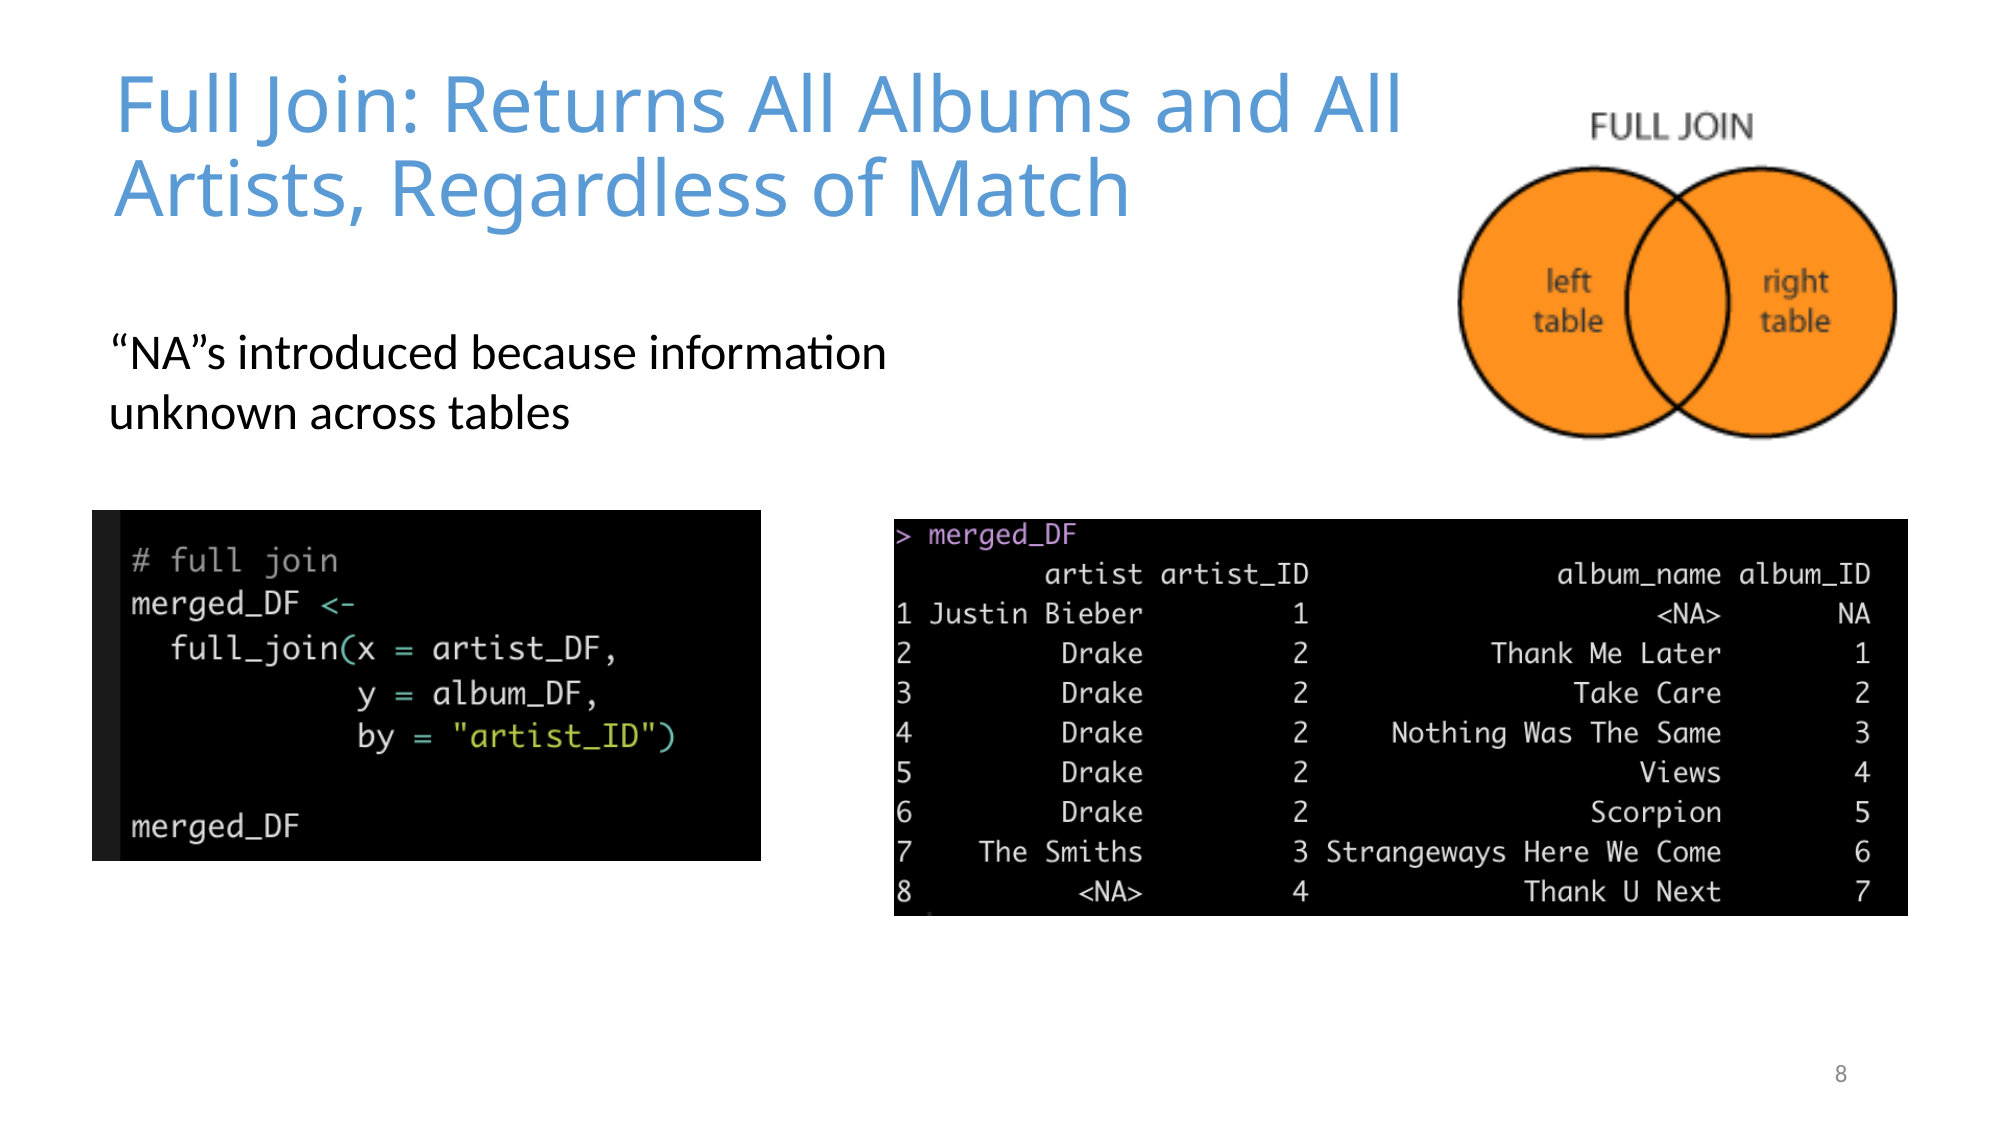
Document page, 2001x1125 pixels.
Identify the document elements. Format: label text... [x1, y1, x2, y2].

picture [894, 519, 1908, 916]
slide_number 8 [1412, 1042, 1863, 1103]
text_box “NA”s introduced because information unknown across tables [93, 312, 907, 448]
text_box Full Join: Returns All Albums and All Artists, Regardless of Match [99, 57, 1600, 242]
picture [92, 510, 761, 861]
picture [1457, 89, 1908, 485]
